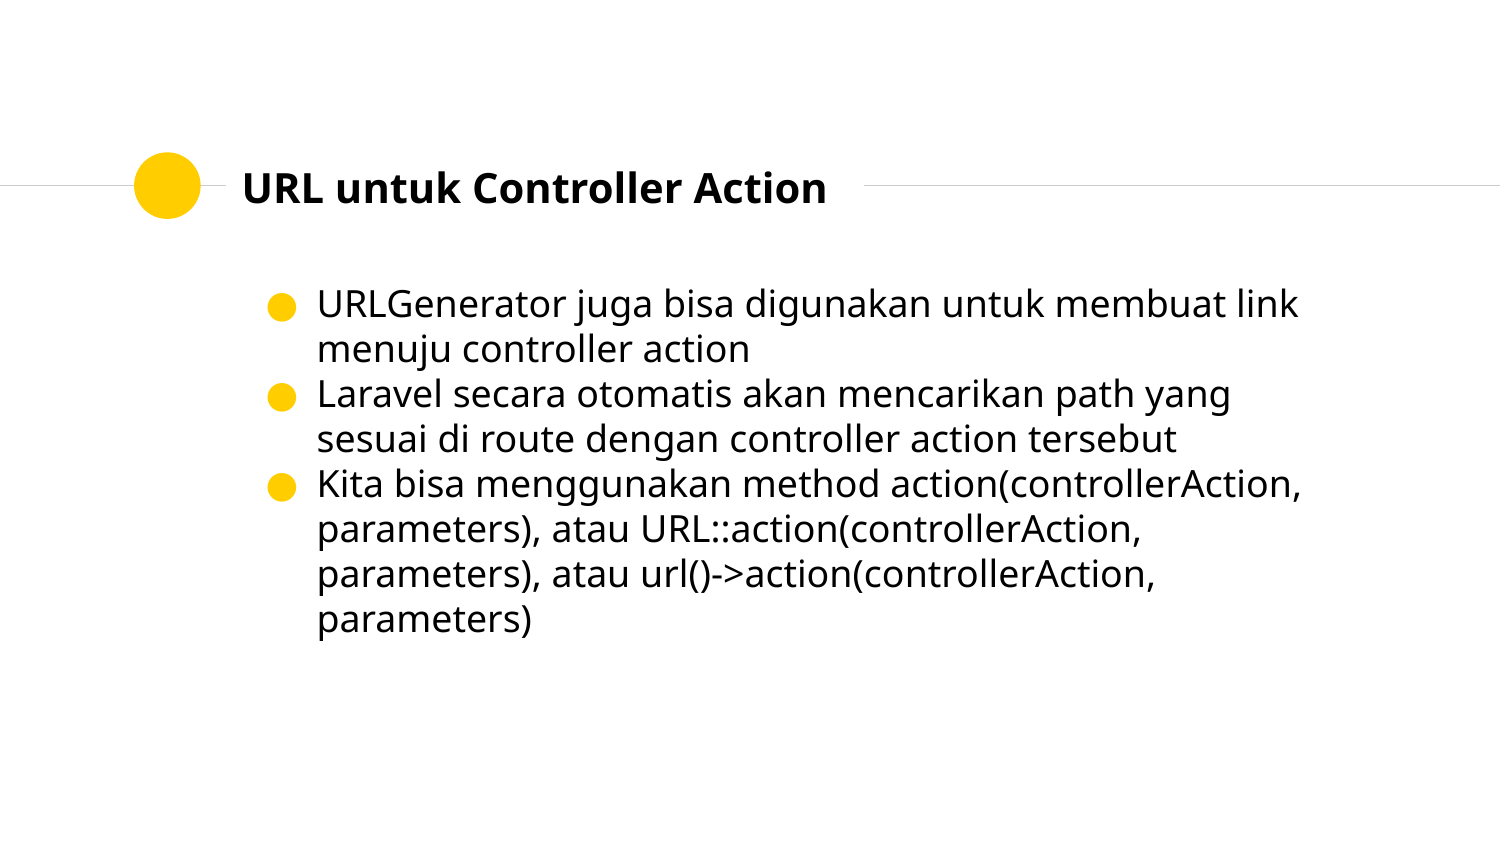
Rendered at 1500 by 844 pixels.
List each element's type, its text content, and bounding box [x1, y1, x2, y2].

list URLGenerator juga bisa digunakan untuk membuat link menuju controller action Laravel secara otomatis akan mencarikan path yang sesuai di route dengan controller action tersebut Kita bisa menggunakan method action(controllerAction, parameters), atau URL::action(controllerAction, parameters), atau url()->action(controllerAction, parameters) [226, 265, 1344, 776]
title URL untuk Controller Action [226, 146, 863, 219]
